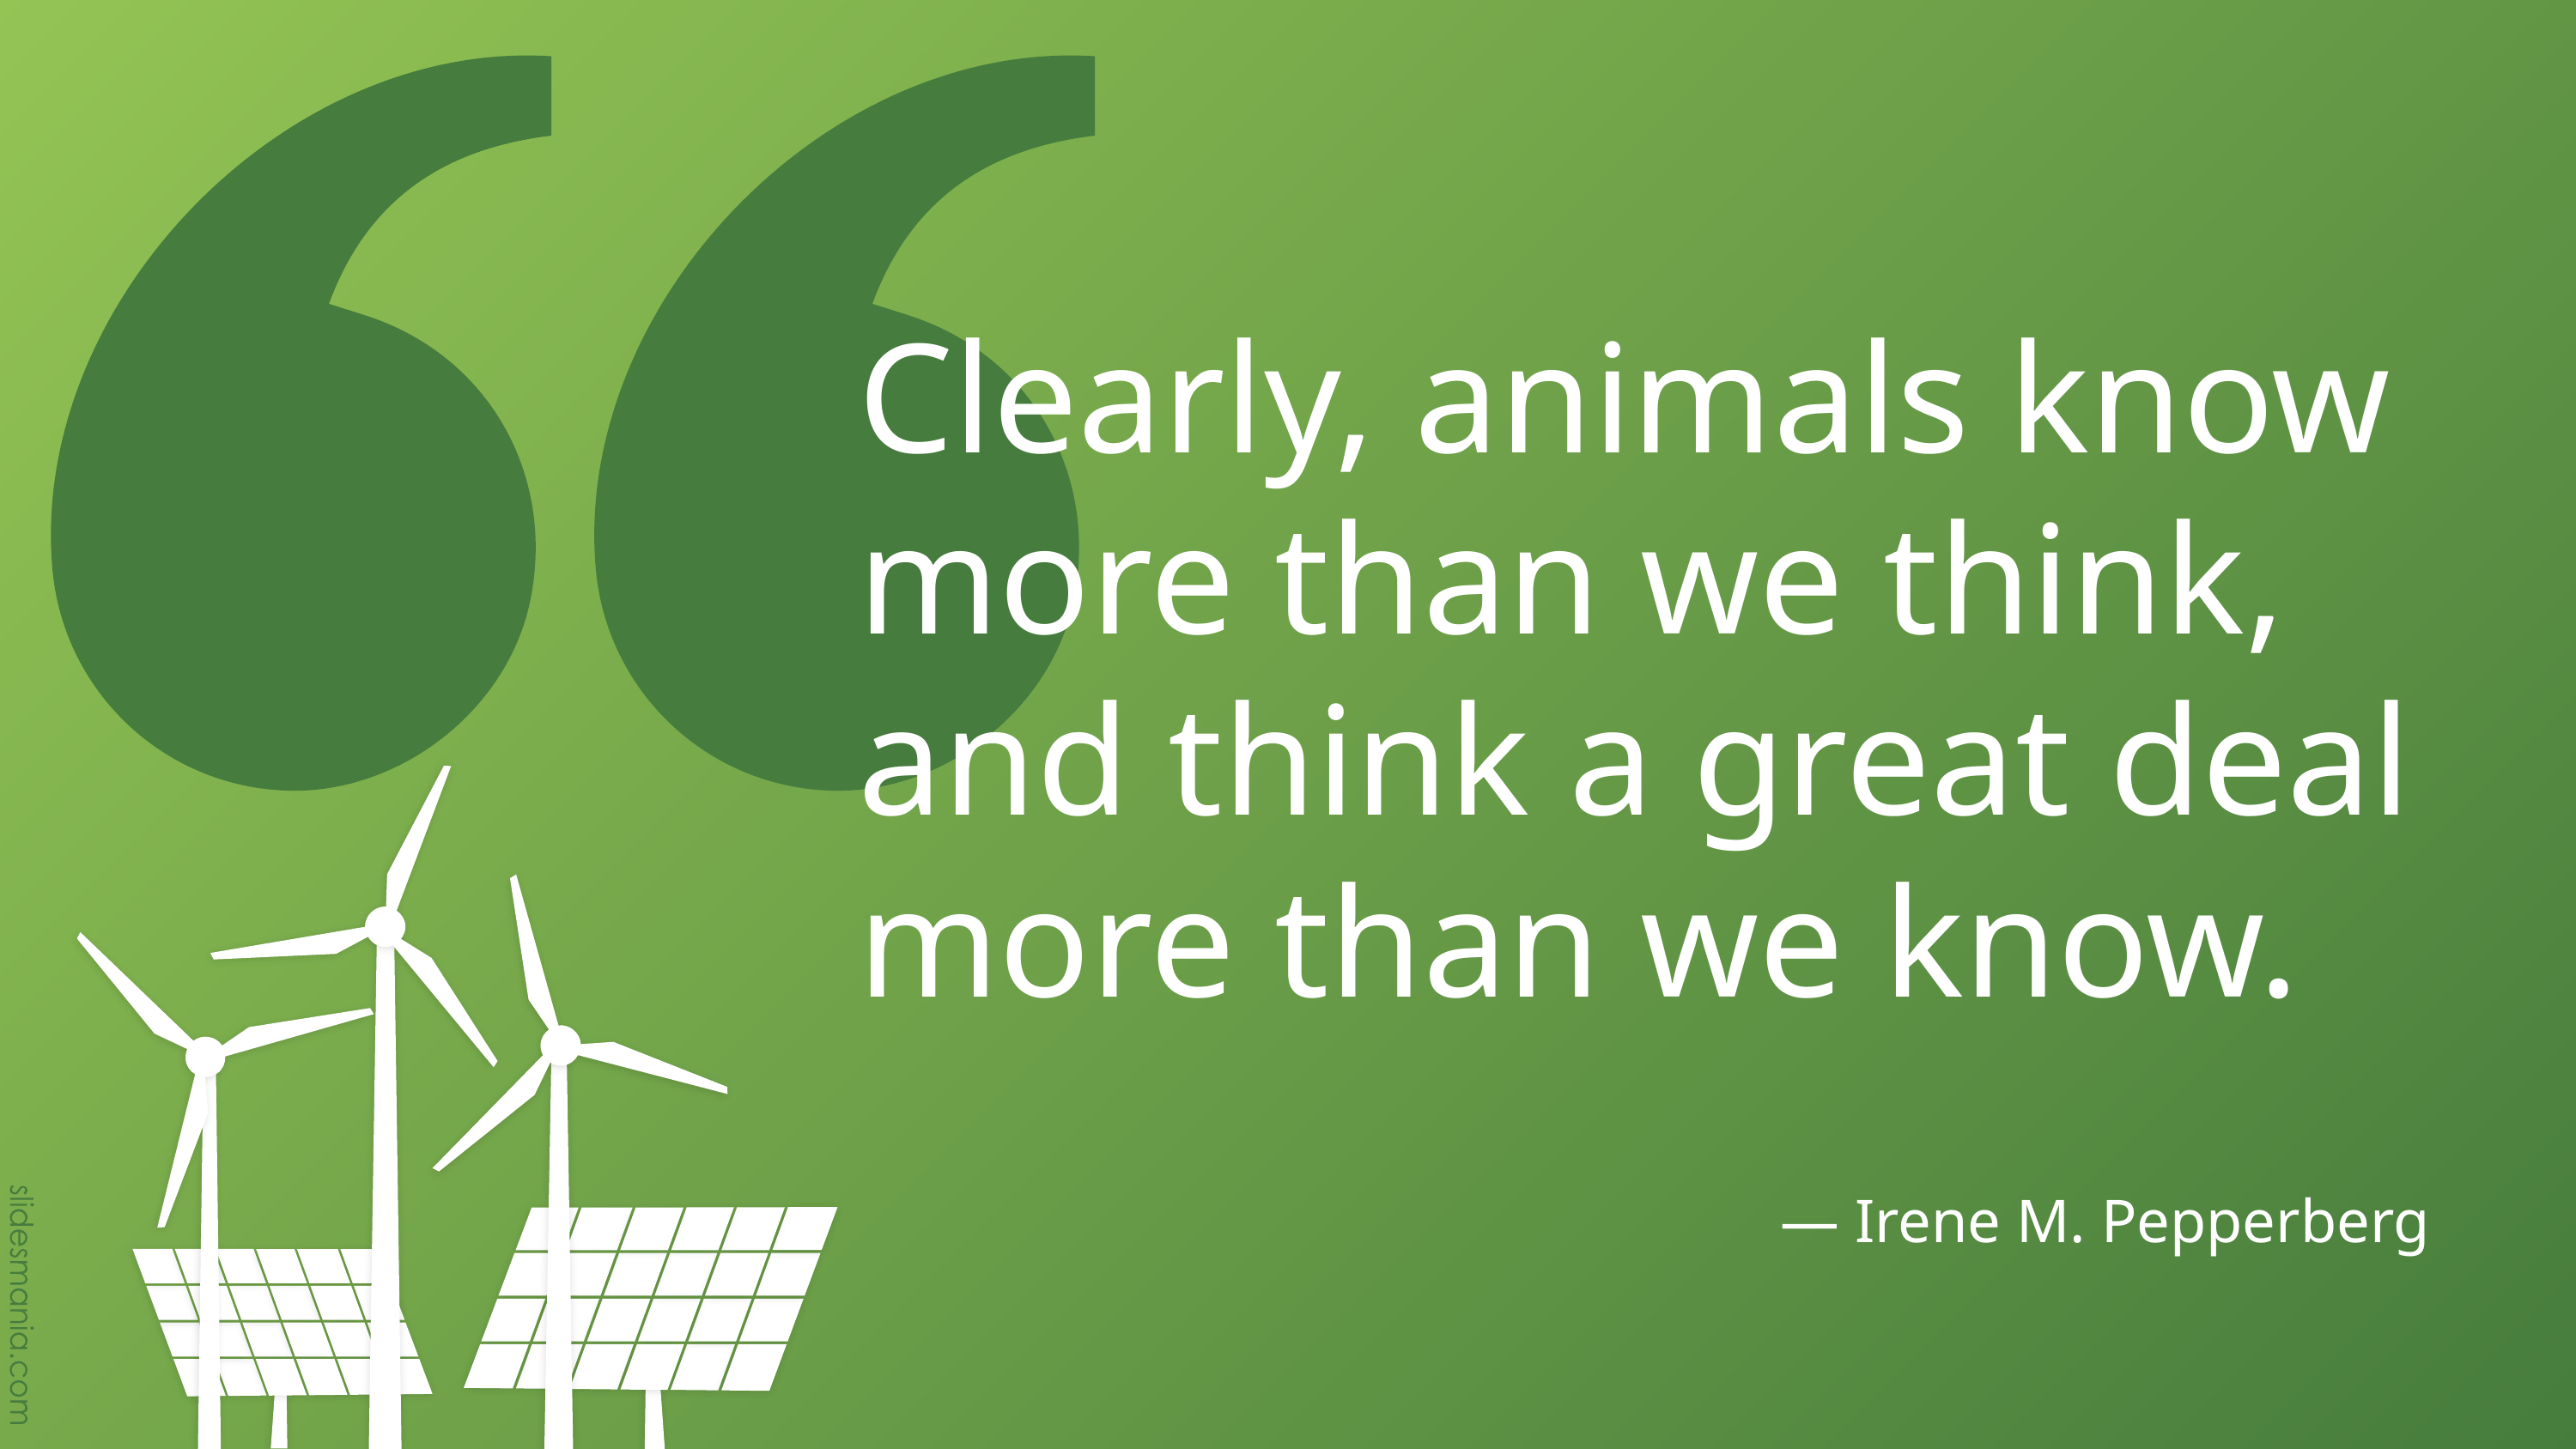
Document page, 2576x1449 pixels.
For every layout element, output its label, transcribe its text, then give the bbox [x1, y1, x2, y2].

subtitle ― Irene M. Pepperberg [832, 1157, 2457, 1313]
title Clearly, animals know more than we think, and think a great deal more than we know. [832, 210, 2457, 1119]
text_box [50, 55, 1095, 791]
